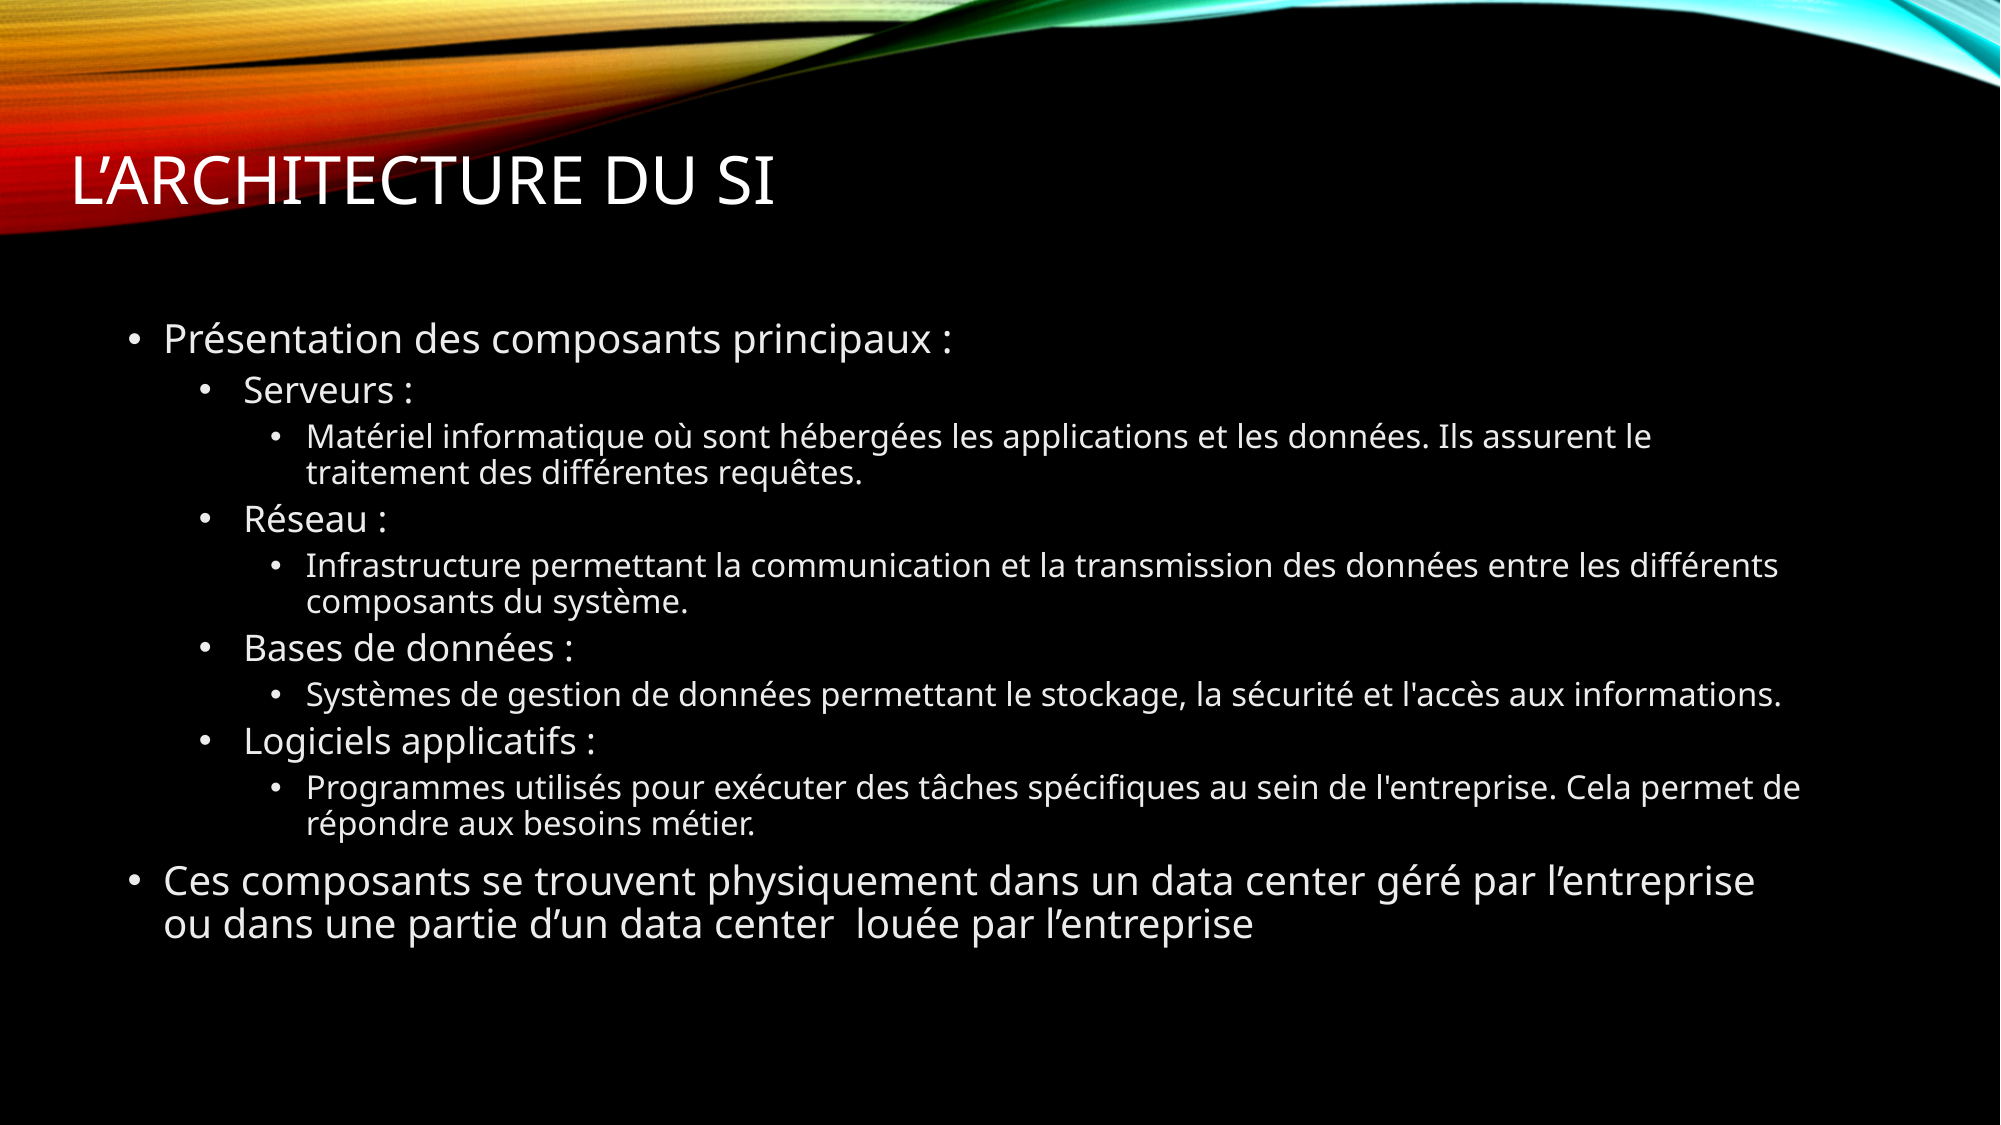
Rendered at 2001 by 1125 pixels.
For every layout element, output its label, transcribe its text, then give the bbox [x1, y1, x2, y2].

list Présentation des composants principaux : Serveurs : Matériel informatique où sont hébergées les applications et les données. Ils assurent le traitement des différentes requêtes. Réseau : Infrastructure permettant la communication et la transmission des données entre les différents composants du système. Bases de données : Systèmes de gestion de données permettant le stockage, la sécurité et l'accès aux informations. Logiciels applicatifs : Programmes utilisés pour exécuter des tâches spécifiques au sein de l'entreprise. Cela permet de répondre aux besoins métier. Ces composants se trouvent physiquement dans un data center géré par l’entreprise ou dans une partie d’un data center louée par l’entreprise [112, 311, 1826, 969]
title L’ARCHITECTURE DU SI [54, 123, 1946, 242]
picture [0, 0, 2000, 237]
